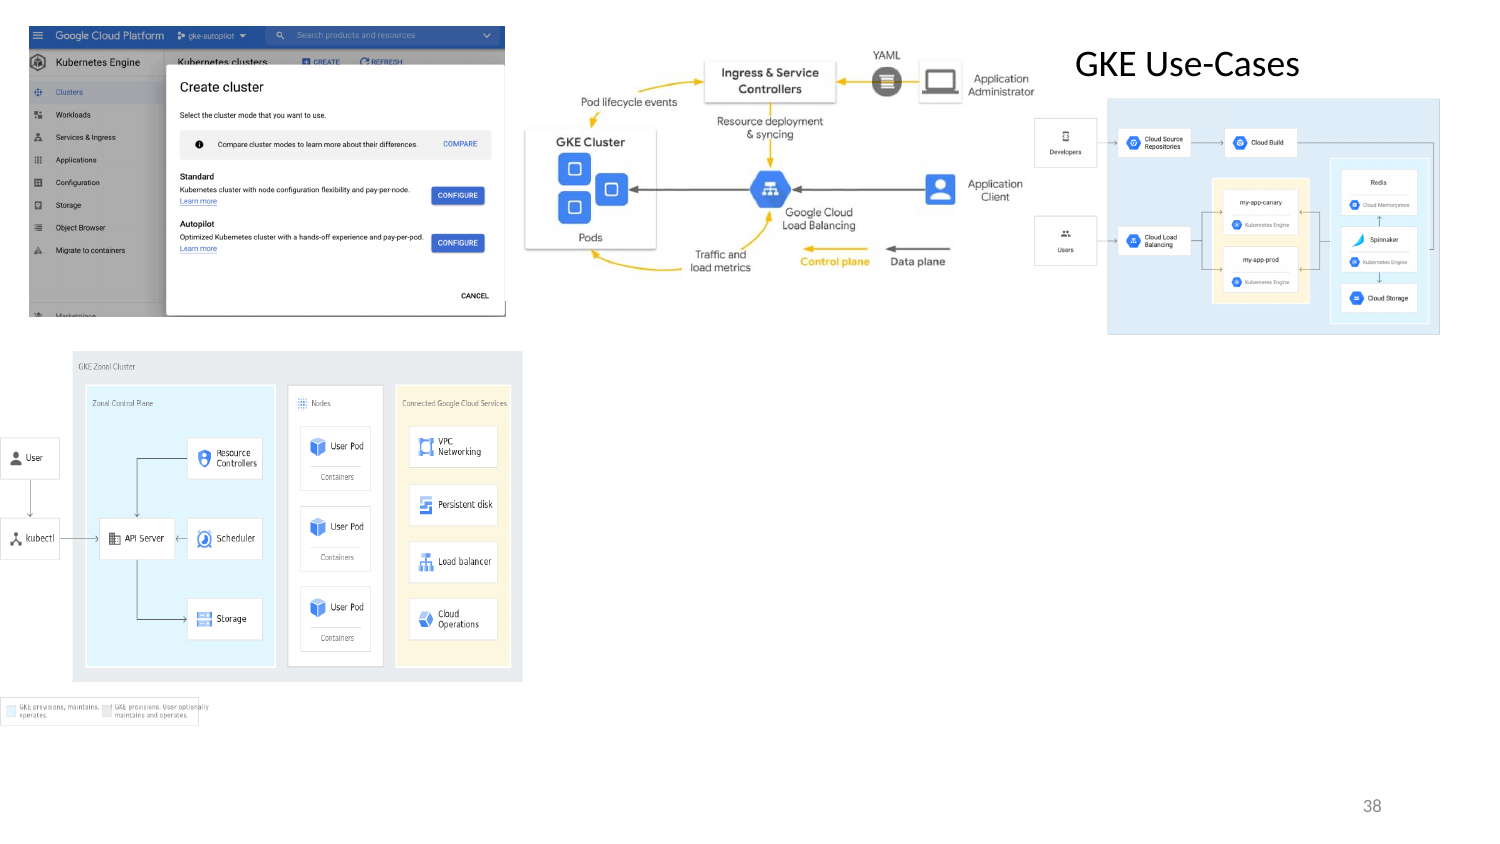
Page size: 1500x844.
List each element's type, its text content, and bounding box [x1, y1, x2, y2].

picture [0, 351, 523, 726]
slide_number 38 [1059, 782, 1397, 827]
picture [29, 26, 1448, 345]
text_box GKE Use-Cases [1060, 31, 1316, 88]
